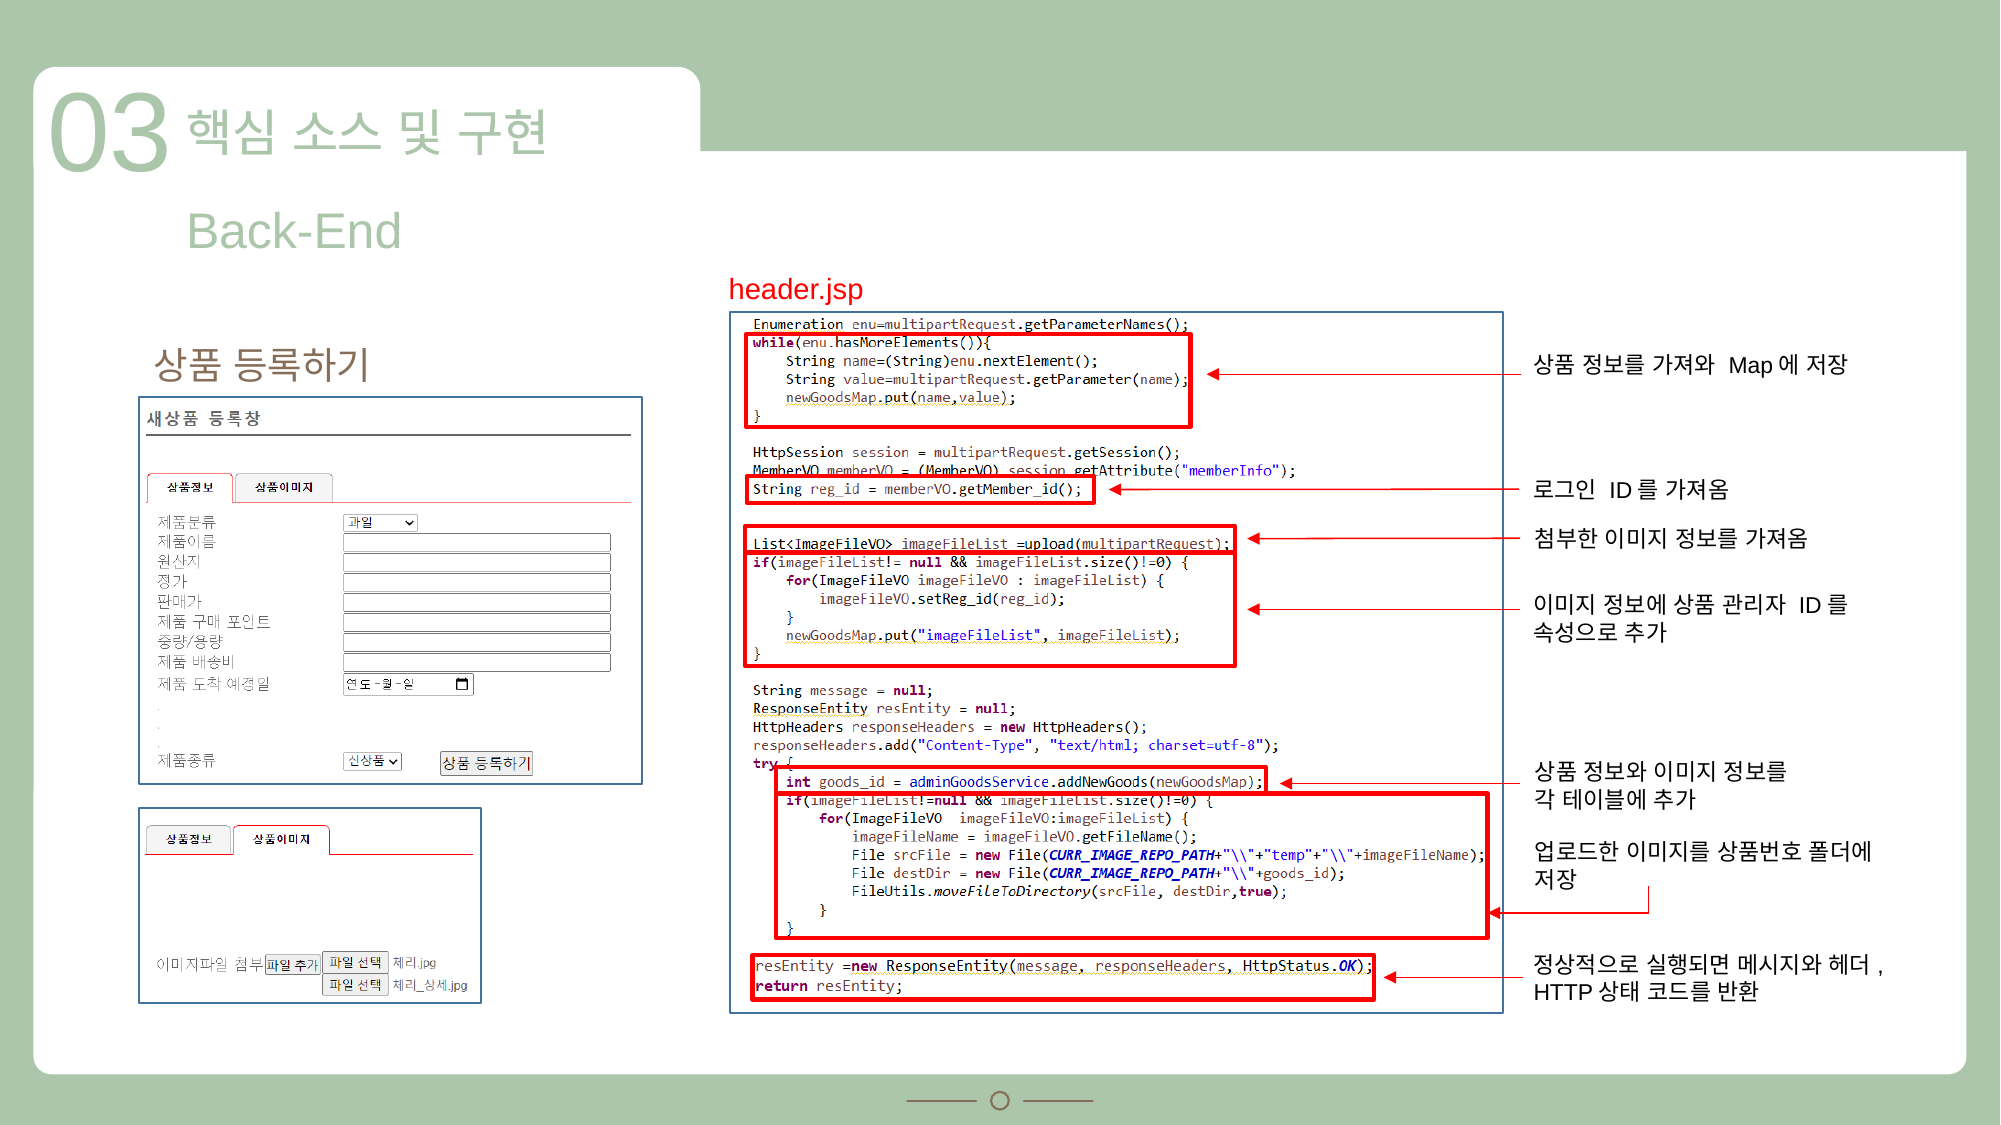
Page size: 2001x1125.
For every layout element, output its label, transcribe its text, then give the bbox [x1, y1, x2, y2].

text_box 상품 등록하기 [139, 334, 550, 395]
text_box [137, 806, 483, 1006]
text_box 상품 정보를 가져와 Map에 저장 [1518, 343, 1892, 386]
text_box header.jsp [713, 262, 1190, 313]
text_box [1190, 310, 1505, 373]
picture [752, 955, 1375, 1001]
picture [745, 314, 1488, 939]
text_box 로그인 ID를 가져옴 [1518, 468, 1892, 511]
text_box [907, 1091, 1093, 1110]
picture [138, 402, 632, 784]
text_box 정상적으로 실행되면 메시지와 헤더, HTTP상태 코드를 반환 [1518, 942, 1916, 1013]
text_box 상품 정보와 이미지 정보를 각 테이블에 추가 [1520, 750, 1893, 821]
text_box 핵심 소스 및 구현 Back-End [171, 93, 675, 266]
text_box [728, 313, 1505, 1015]
picture [141, 818, 473, 1004]
text_box 첨부한 이미지 정보를 가져옴 [1520, 517, 1893, 560]
text_box 03 [32, 51, 191, 202]
text_box [137, 395, 644, 786]
text_box 업로드한 이미지를 상품번호 폴더에 저장 [1519, 830, 1917, 901]
text_box 이미지 정보에 상품 관리자 ID를 속성으로 추가 [1518, 583, 1892, 653]
